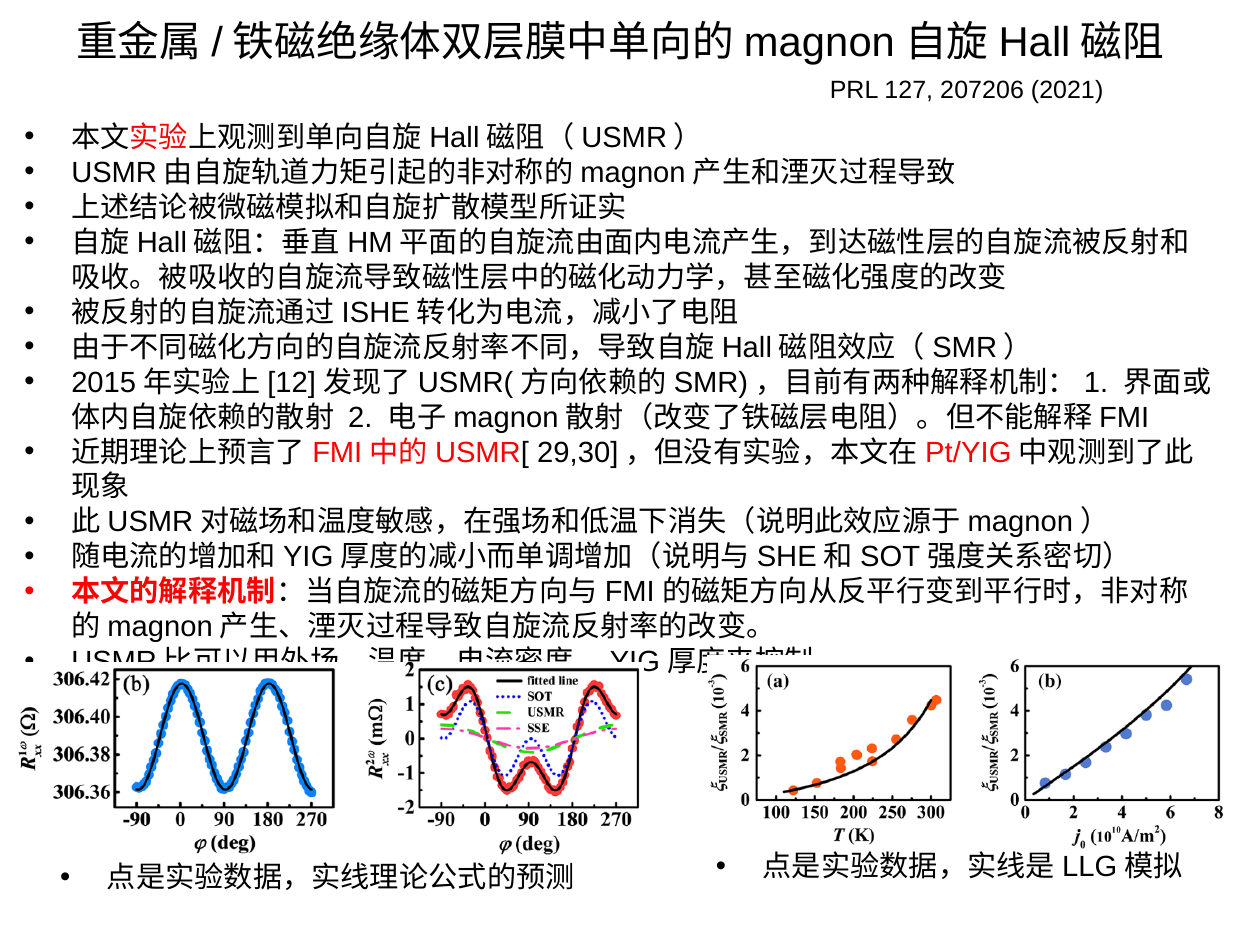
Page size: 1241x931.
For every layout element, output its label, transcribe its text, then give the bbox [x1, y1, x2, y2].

text_box 点是实验数据，实线是LLG模拟 [700, 840, 1198, 891]
text_box 本文实验上观测到单向自旋Hall磁阻（USMR） USMR由自旋轨道力矩引起的非对称的magnon产生和湮灭过程导致 上述结论被微磁模拟和自旋扩散模型所证实 自旋Hall磁阻：垂直HM平面的自旋流由面内电流产生，到达磁性层的自旋流被反射和吸收。被吸收的自旋流导致磁性层中的磁化动力学，甚至磁化强度的改变 被反射的自旋流通过ISHE转化为电流，减小了电阻 由于不同磁化方向的自旋流反射率不同，导致自旋Hall磁阻效应（SMR） 2015年实验上[12]发现了USMR(方向依赖的SMR)，目前有两种解释机制：1. 界面或体内自旋依赖的散射 2. 电子magnon散射（改变了铁磁层电阻）。但不能解释FMI 近期理论上预言了FMI中的USMR[ 29,30]，但没有实验，本文在Pt/YIG中观测到了此现象 此USMR对磁场和温度敏感，在强场和低温下消失（说明此效应源于magnon） 随电流的增加和YIG厚度的减小而单调增加（说明与SHE和SOT强度关系密切） 本文的解释机制：当自旋流的磁矩方向与FMI的磁矩方向从反平行变到平行时，非对称的magnon产生、湮灭过程导致自旋流反射率的改变。 USMR比可以用外场，温度，电流密度，YIG厚度来控制 [9, 110, 1232, 685]
text_box PRL 127, 207206 (2021) [814, 65, 1160, 111]
text_box 重金属/铁磁绝缘体双层膜中单向的magnon自旋Hall磁阻 [61, 7, 1179, 73]
picture [14, 662, 645, 859]
text_box 点是实验数据，实线理论公式的预测 [45, 866, 590, 901]
picture [707, 655, 1226, 852]
